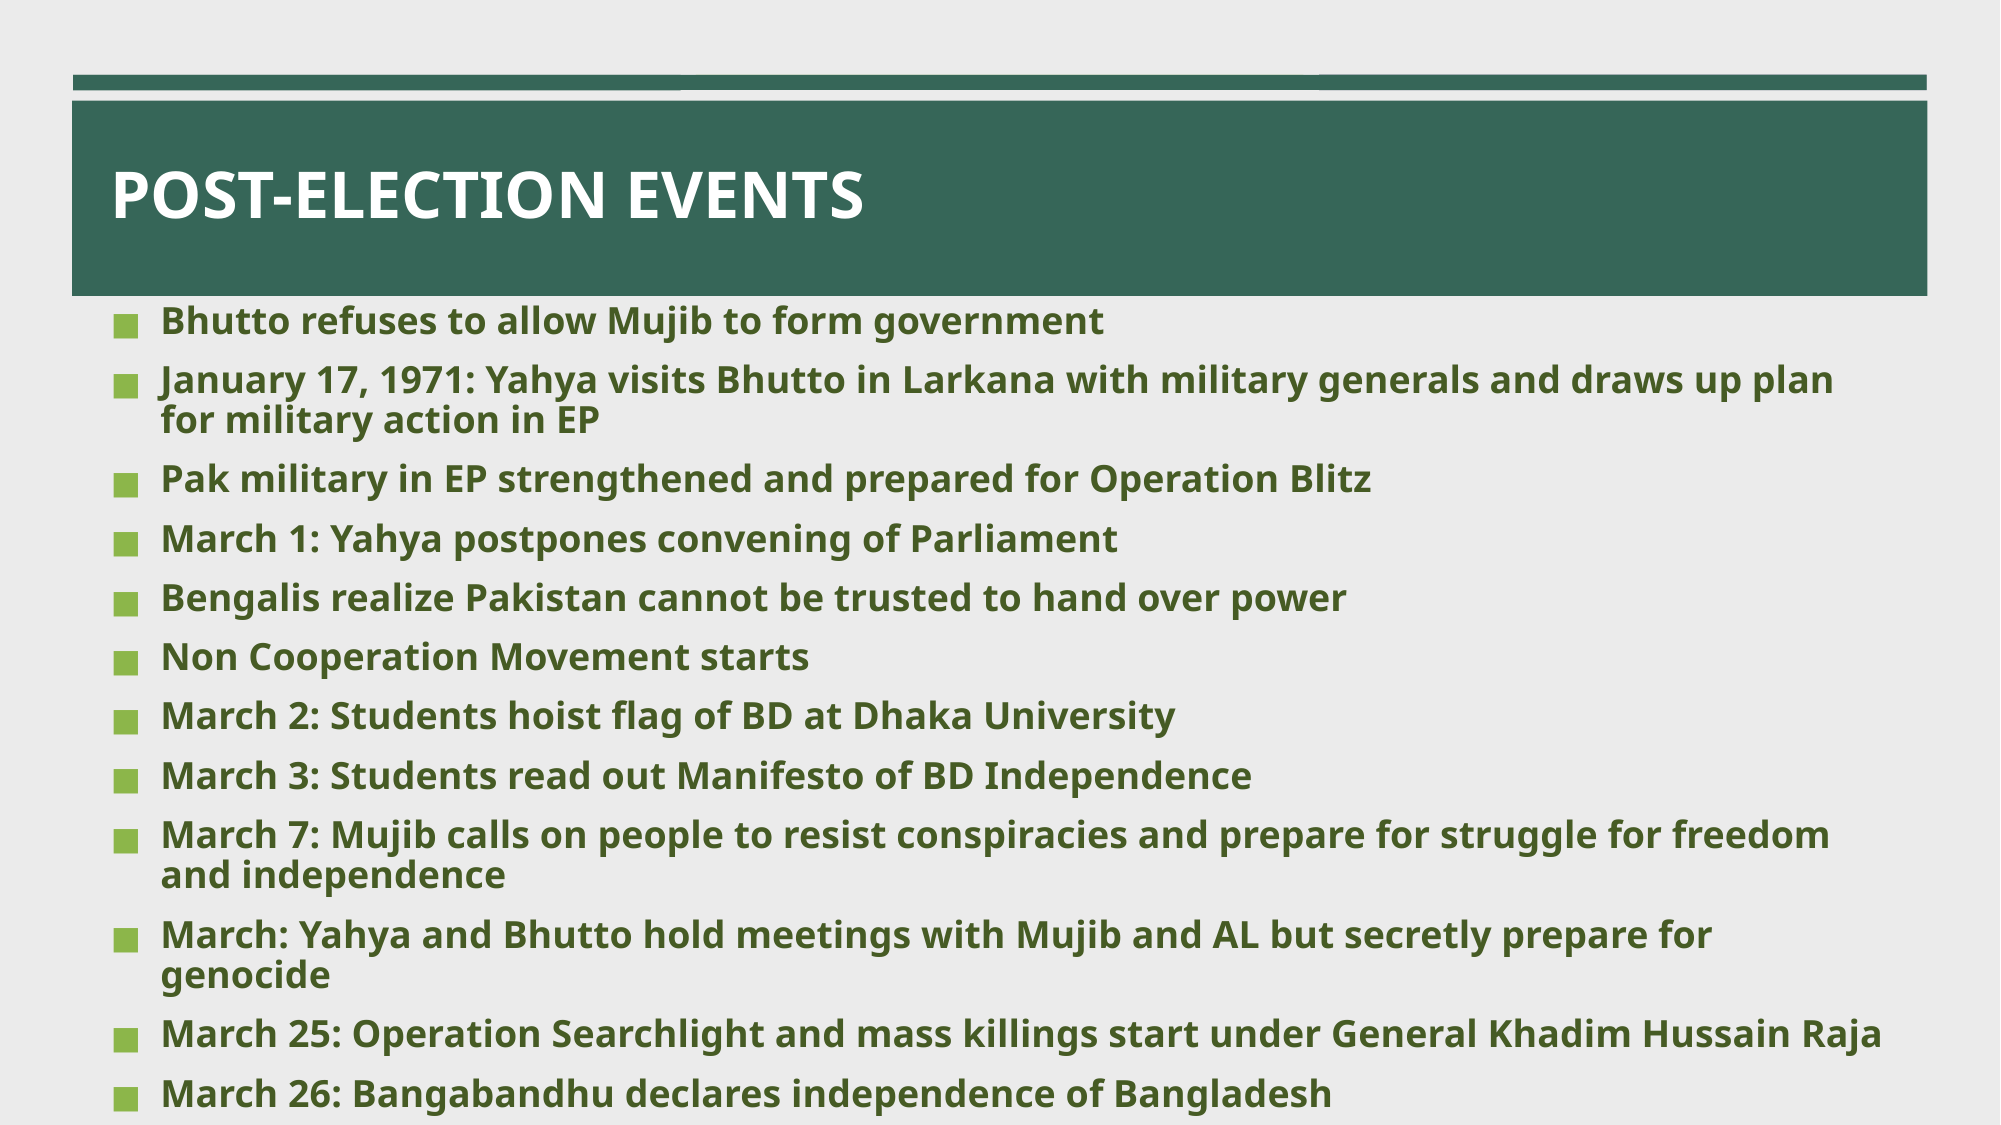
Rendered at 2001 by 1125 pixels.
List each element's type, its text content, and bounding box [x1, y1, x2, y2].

text_box [73, 74, 1927, 90]
list Bhutto refuses to allow Mujib to form government January 17, 1971: Yahya visits Bhutto in Larkana with military generals and draws up plan for military action in EP Pak military in EP strengthened and prepared for Operation Blitz March 1: Yahya postpones convening of Parliament Bengalis realize Pakistan cannot be trusted to hand over power Non Cooperation Movement starts March 2: Students hoist flag of BD at Dhaka University March 3: Students read out Manifesto of BD Independence March 7: Mujib calls on people to resist conspiracies and prepare for struggle for freedom and independence March: Yahya and Bhutto hold meetings with Mujib and AL but secretly prepare for genocide March 25: Operation Searchlight and mass killings start under General Khadim Hussain Raja March 26: Bangabandhu declares independence of Bangladesh [95, 382, 1905, 1035]
title POST-ELECTION EVENTS [95, 146, 1905, 326]
